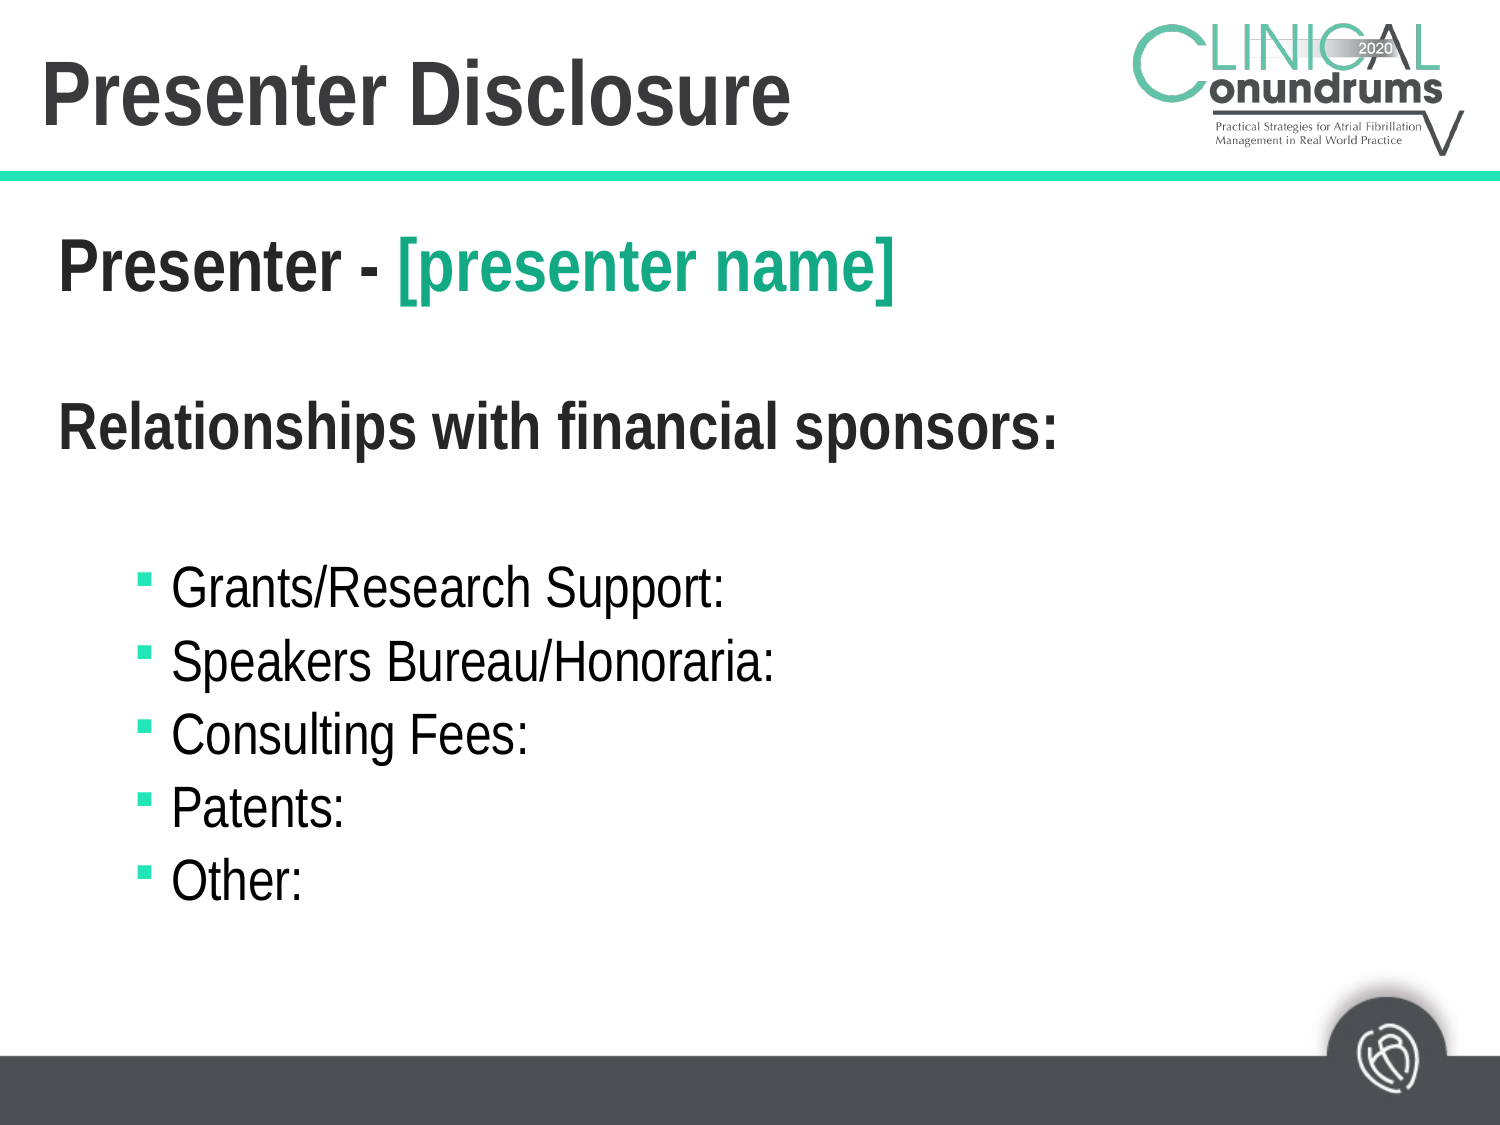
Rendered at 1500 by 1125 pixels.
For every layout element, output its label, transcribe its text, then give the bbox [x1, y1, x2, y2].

text_box Presenter - [presenter name] Relationships with financial sponsors: Grants/Research Support: Speakers Bureau/Honoraria: Consulting Fees: Patents: Other: [43, 219, 1422, 925]
picture [1129, 15, 1466, 164]
text_box Presenter Disclosure [26, 26, 1129, 152]
picture [0, 925, 1500, 1125]
